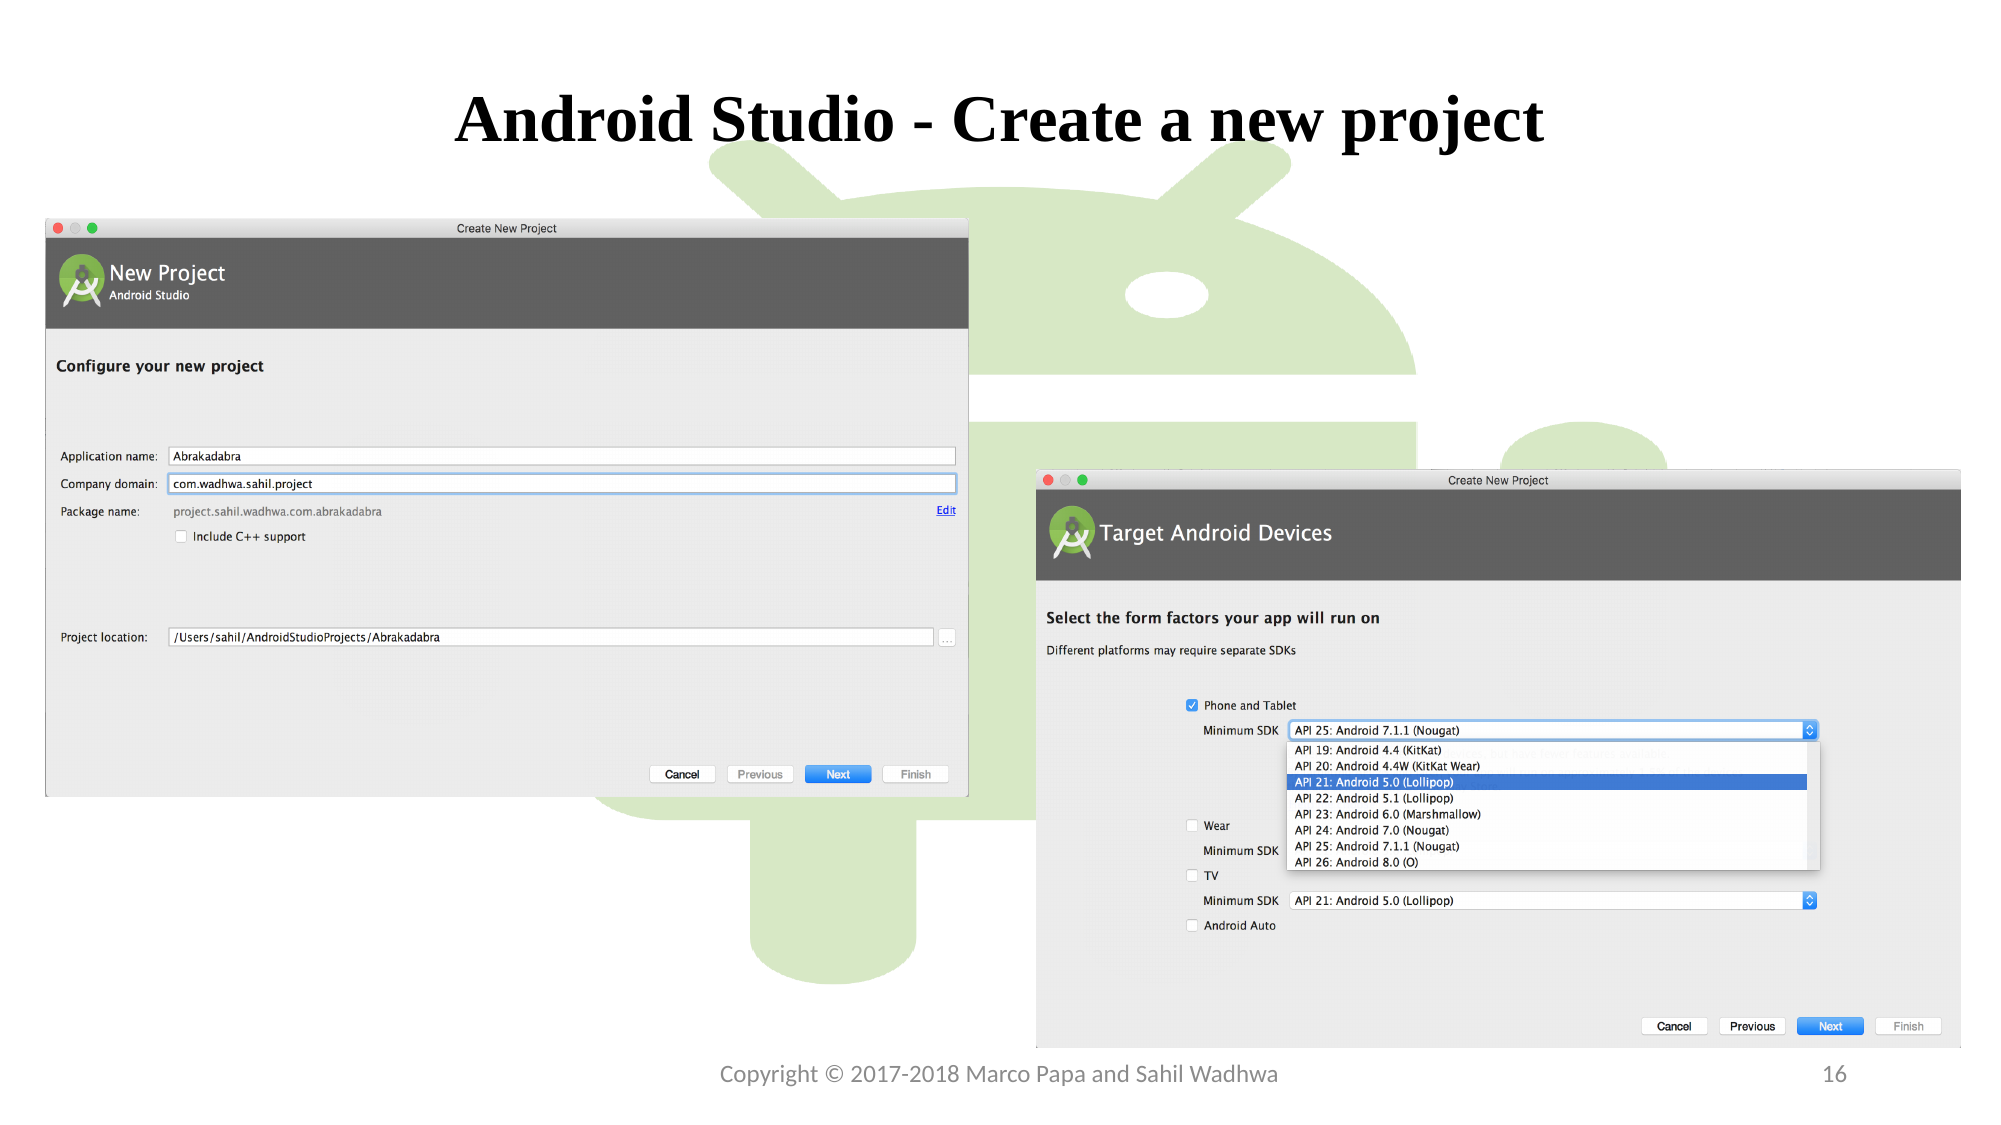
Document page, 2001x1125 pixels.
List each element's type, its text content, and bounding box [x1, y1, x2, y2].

title Android Studio - Create a new project [137, 59, 1863, 181]
picture [45, 218, 969, 797]
slide_number 16 [1412, 1048, 1863, 1103]
picture [1036, 469, 1961, 1048]
footer Copyright © 2017-2018 Marco Papa and Sahil Wadhwa [662, 1042, 1338, 1103]
